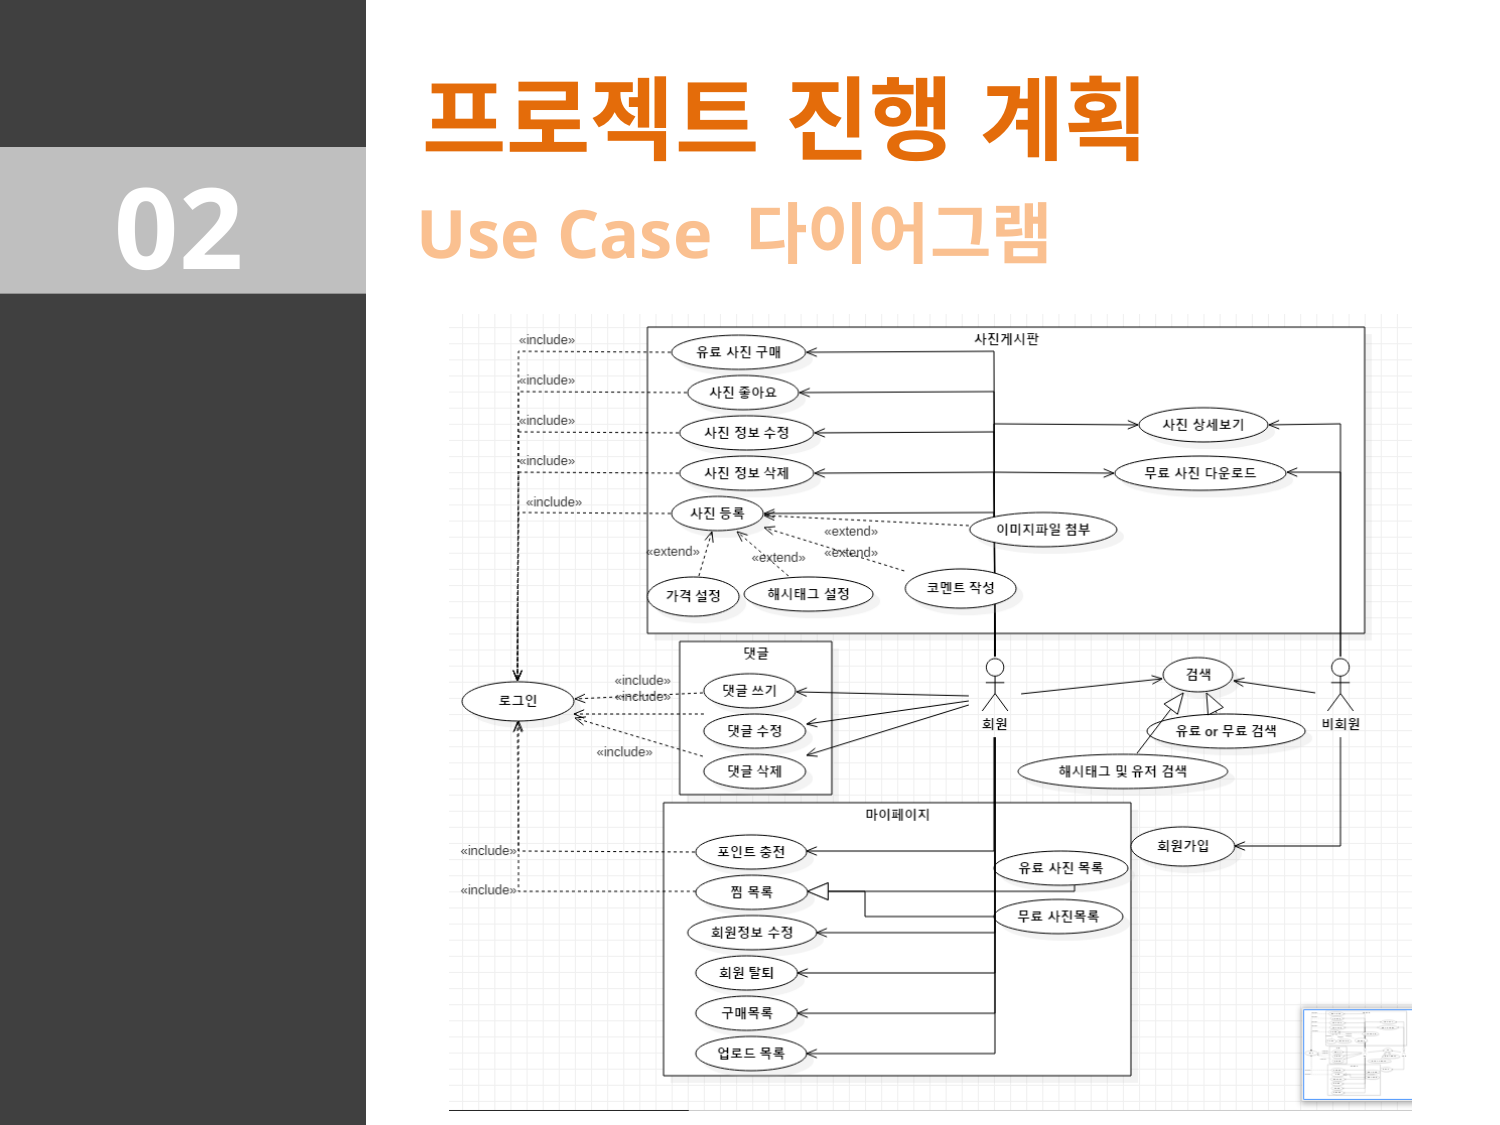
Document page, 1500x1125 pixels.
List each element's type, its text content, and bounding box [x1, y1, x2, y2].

picture [449, 314, 1412, 1111]
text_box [0, 0, 367, 1125]
text_box 프로젝트 진행 계획 [407, 54, 1424, 180]
text_box Use Case 다이어그램 [402, 184, 1418, 280]
